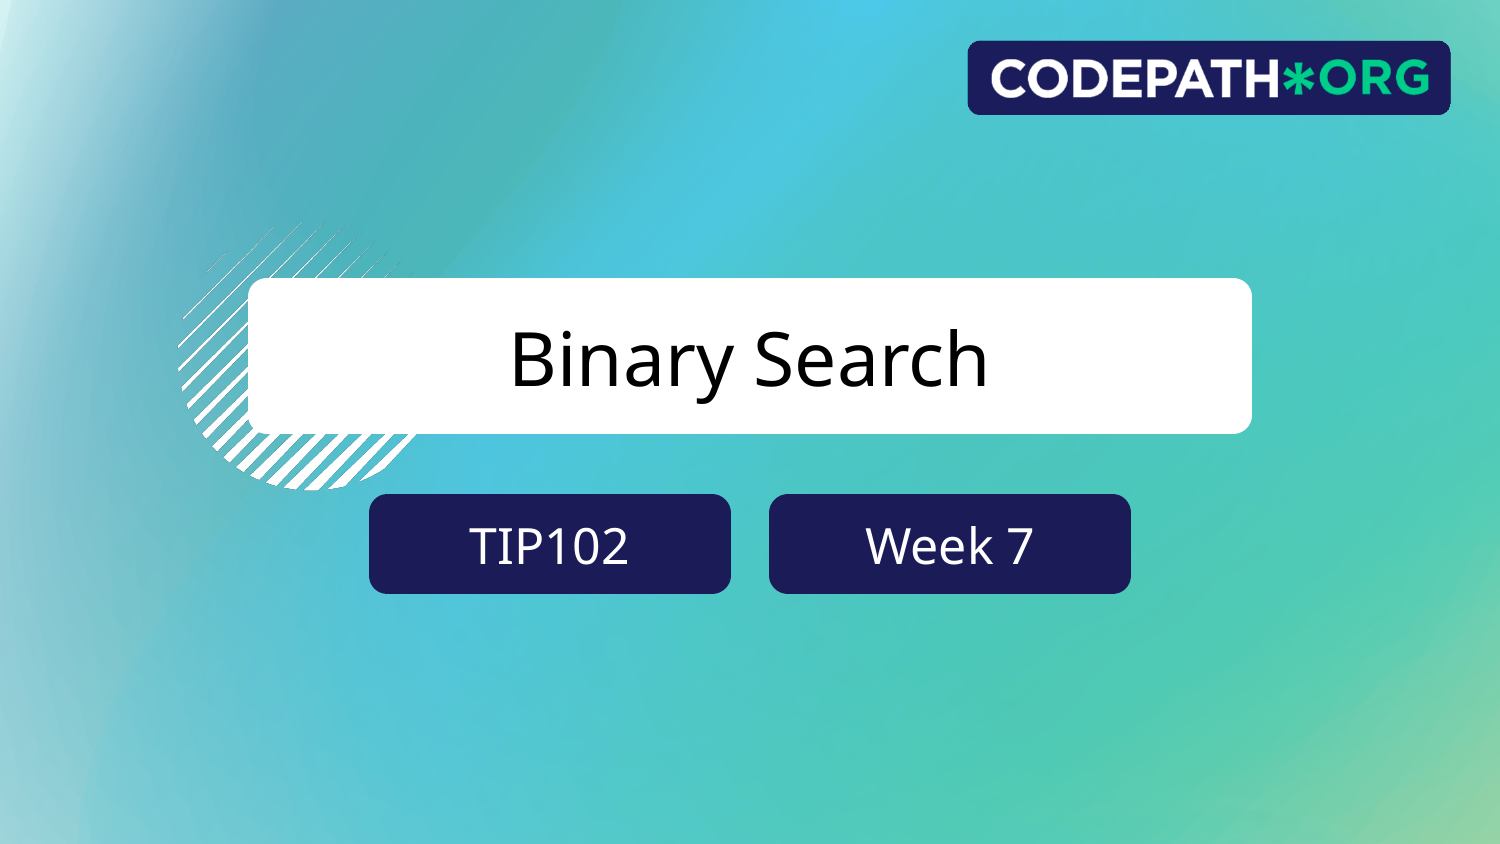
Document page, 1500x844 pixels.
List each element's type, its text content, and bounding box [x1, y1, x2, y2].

picture [0, 0, 1500, 844]
title Binary Search [248, 278, 1252, 434]
subtitle TIP102 [369, 494, 731, 594]
subtitle Week 7 [769, 494, 1131, 594]
